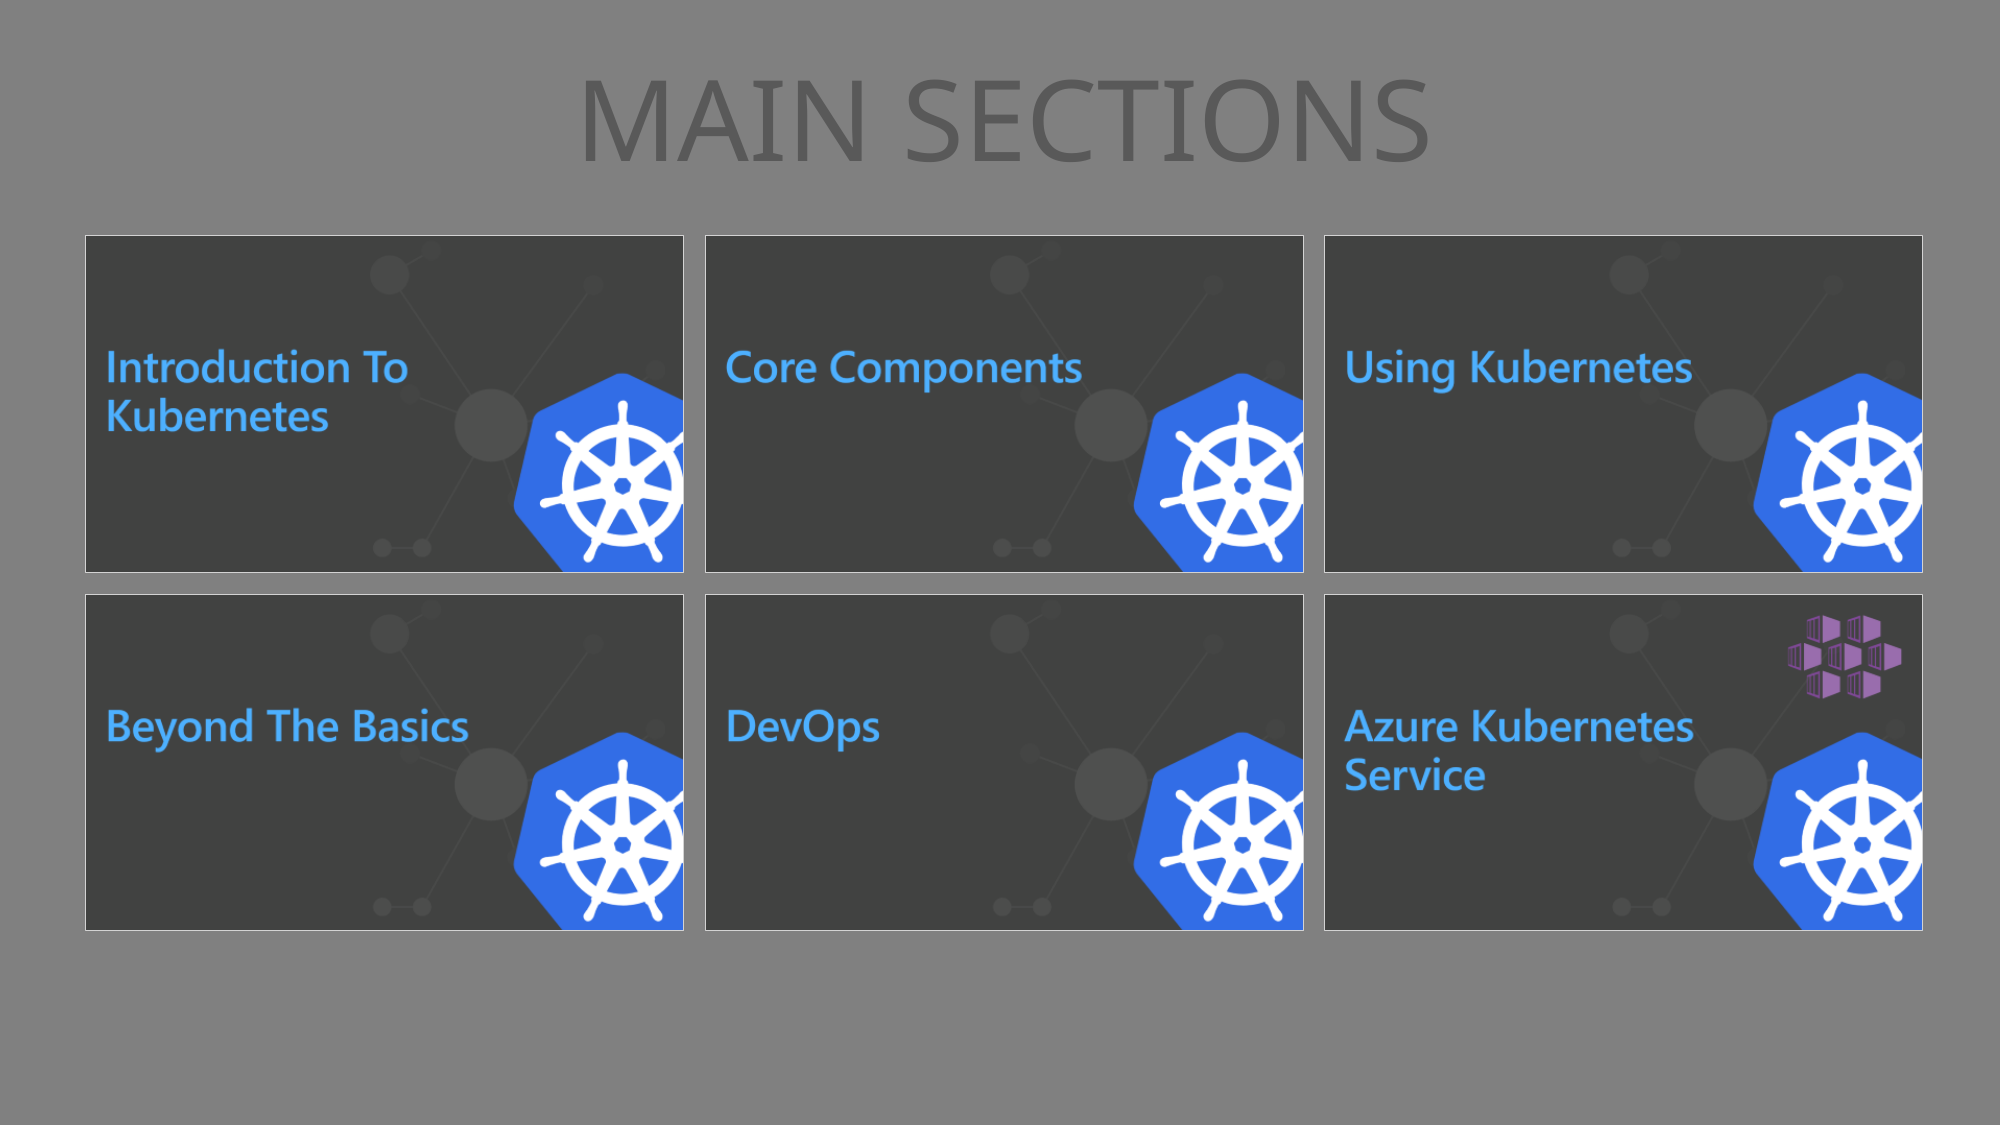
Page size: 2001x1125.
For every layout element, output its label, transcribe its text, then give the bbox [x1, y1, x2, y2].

picture [86, 236, 683, 572]
picture [86, 595, 683, 930]
picture [706, 595, 1303, 930]
picture [706, 236, 1303, 572]
picture [1325, 595, 1922, 930]
picture [1325, 236, 1922, 572]
text_box MAIN SECTIONS [85, 49, 1924, 185]
